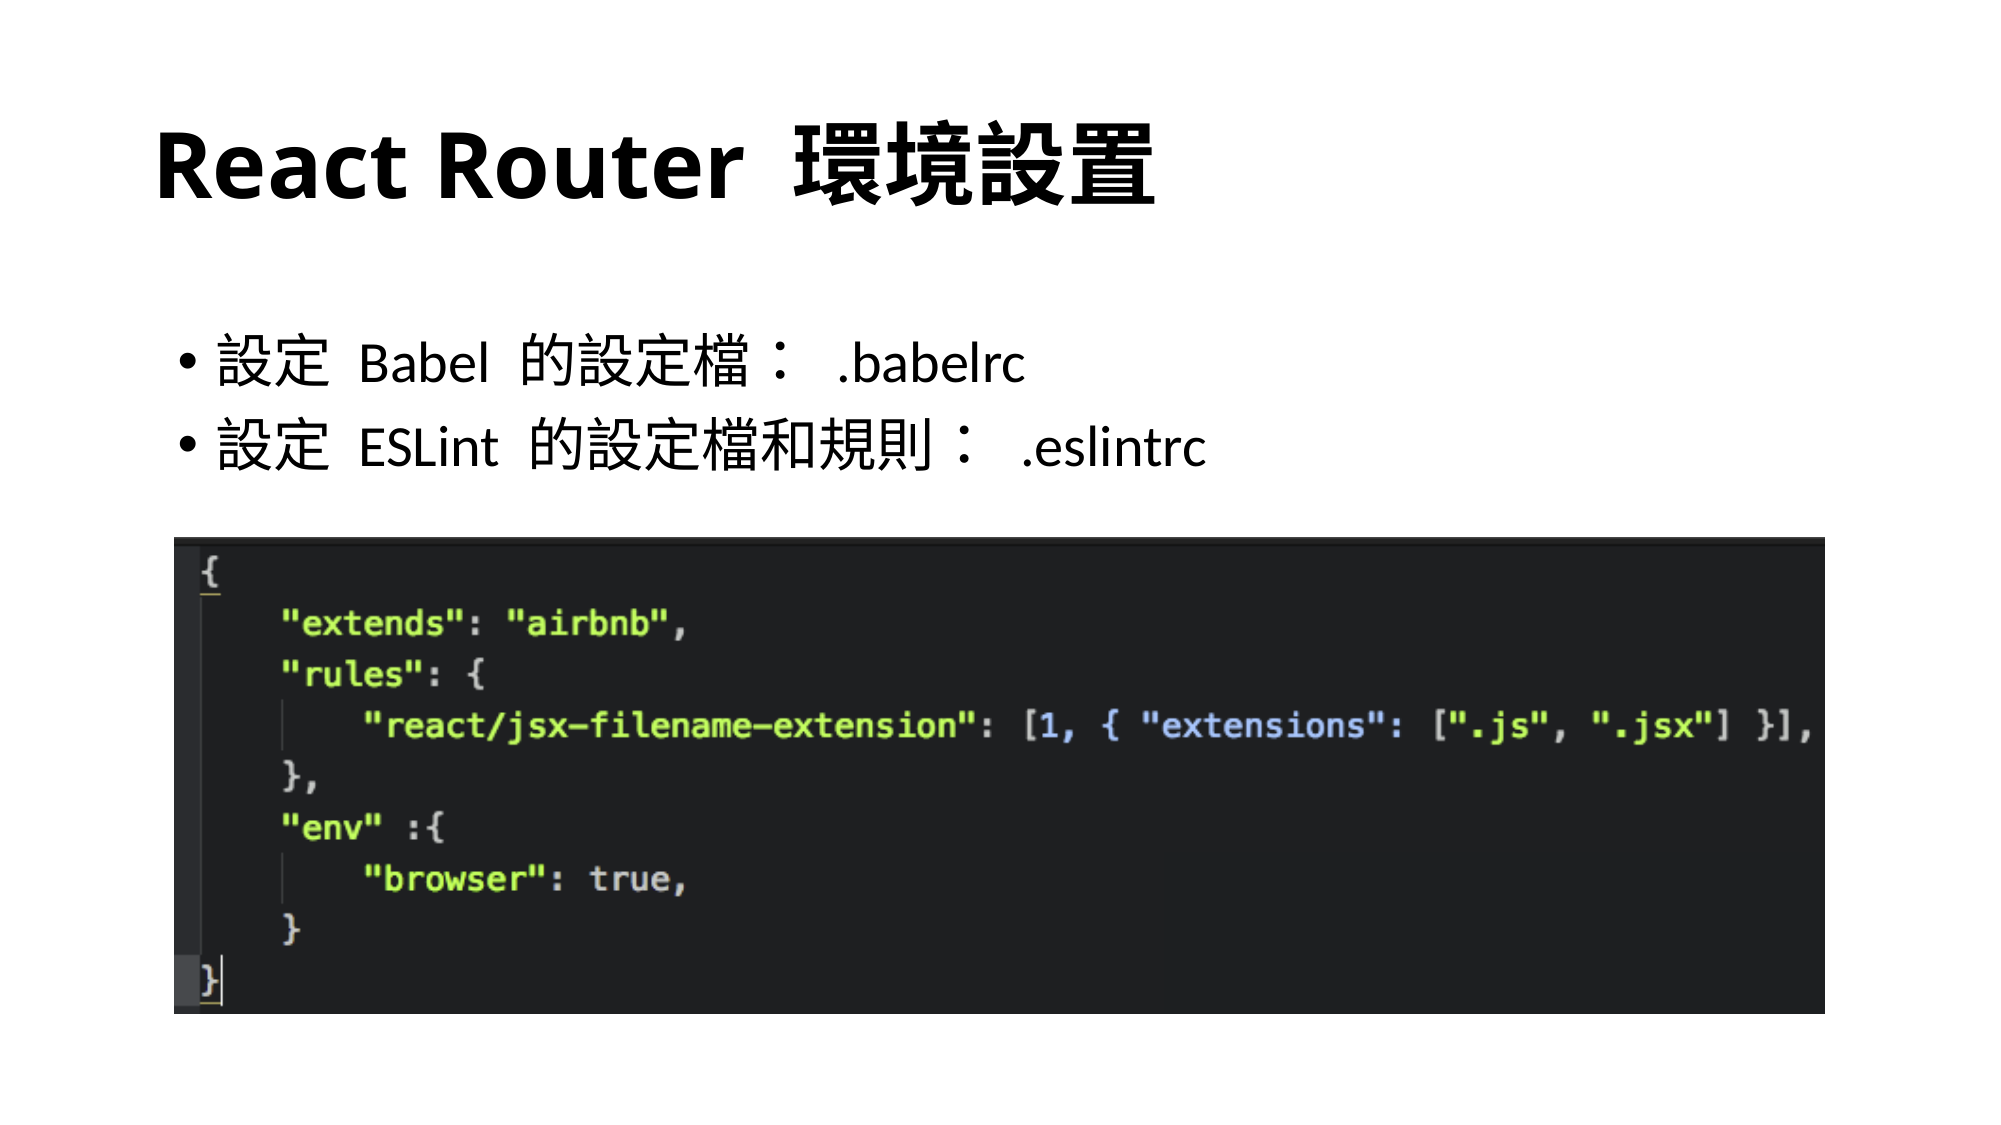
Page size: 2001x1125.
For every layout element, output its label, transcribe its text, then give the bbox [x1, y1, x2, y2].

list [137, 299, 1863, 1014]
text_box 設定 Babel 的設定檔： .babelrc 設定 ESLint 的設定檔和規則： .eslintrc [162, 324, 1888, 1039]
title React Router 環境設置 [137, 59, 1863, 278]
picture [174, 537, 1825, 1014]
